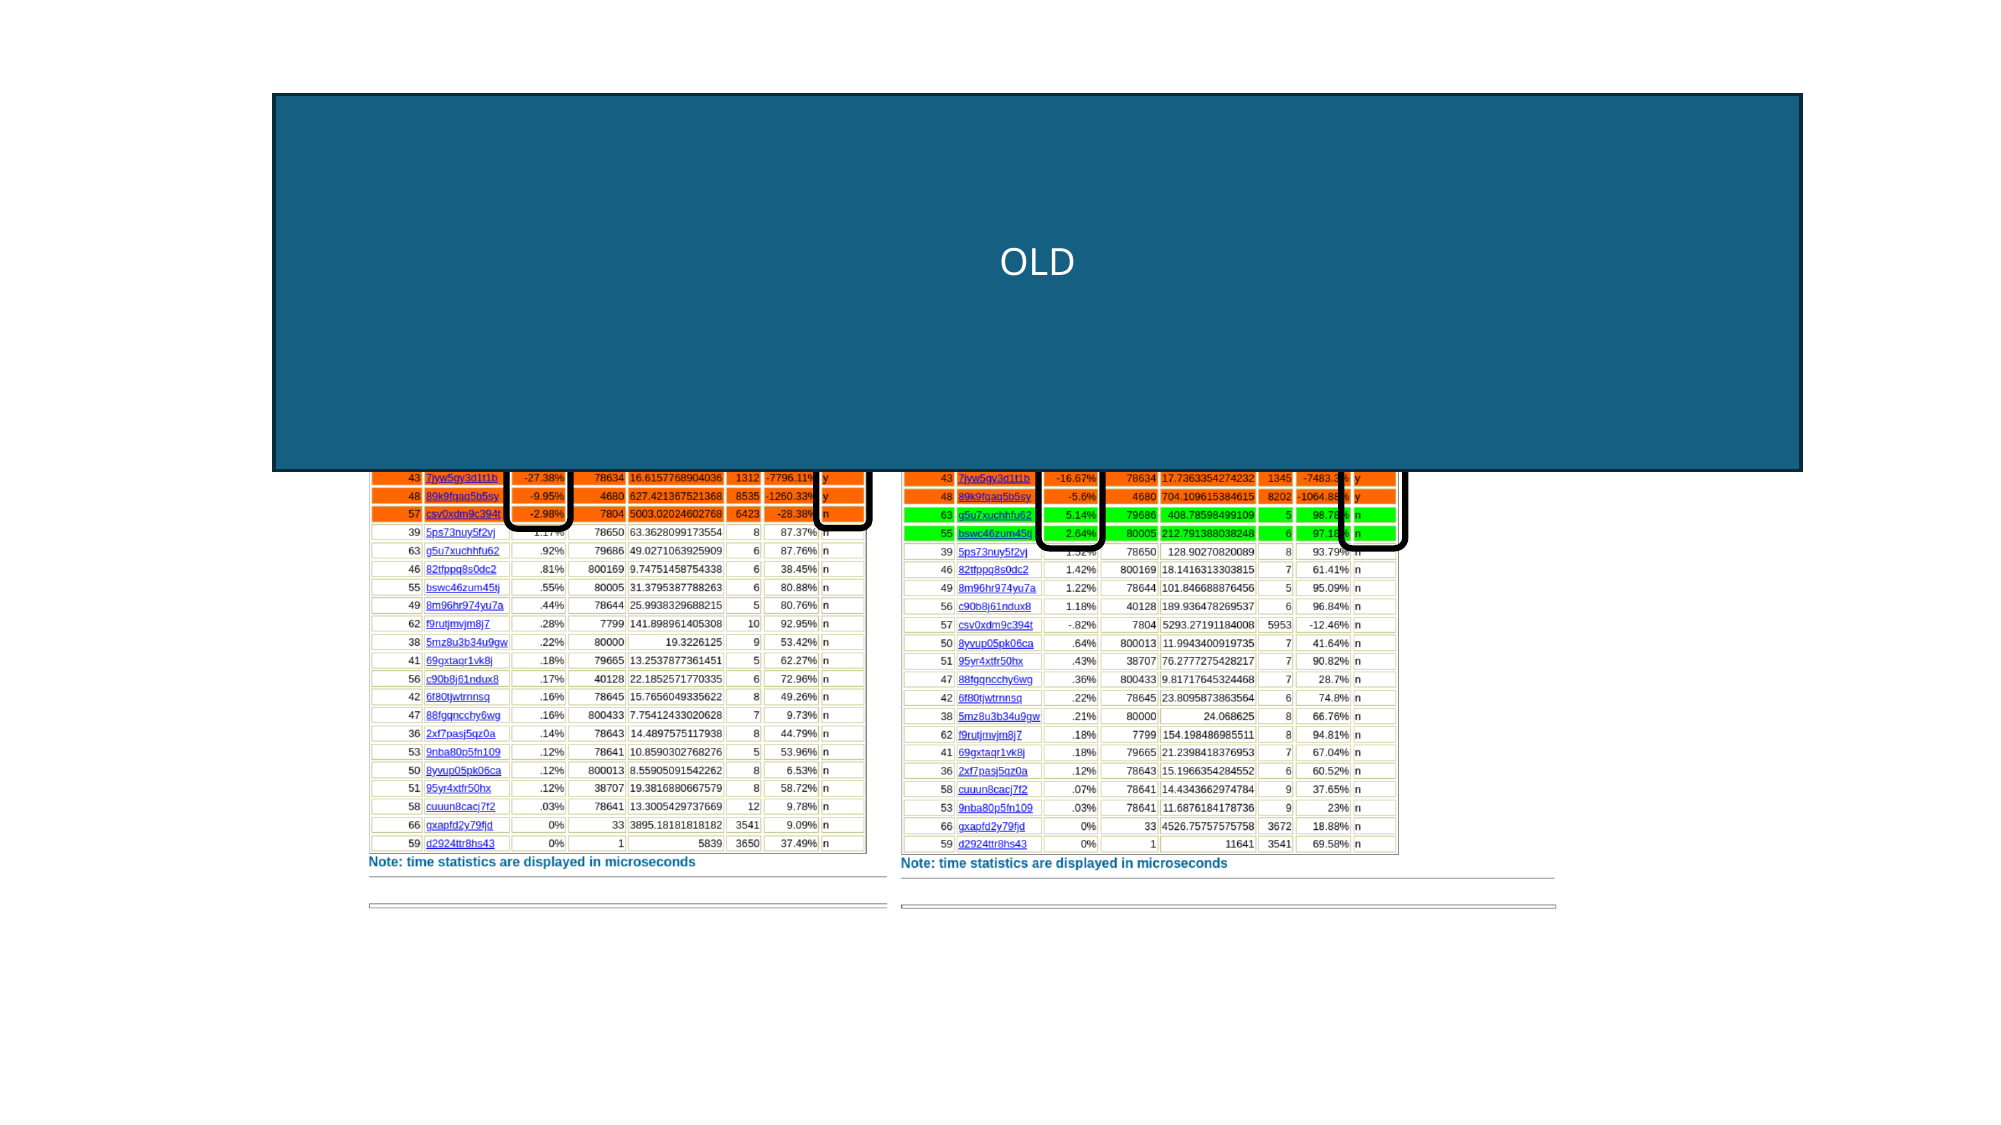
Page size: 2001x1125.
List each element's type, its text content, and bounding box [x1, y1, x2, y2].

picture [361, 215, 888, 909]
text_box OLD [272, 93, 1803, 472]
picture [894, 228, 1559, 922]
